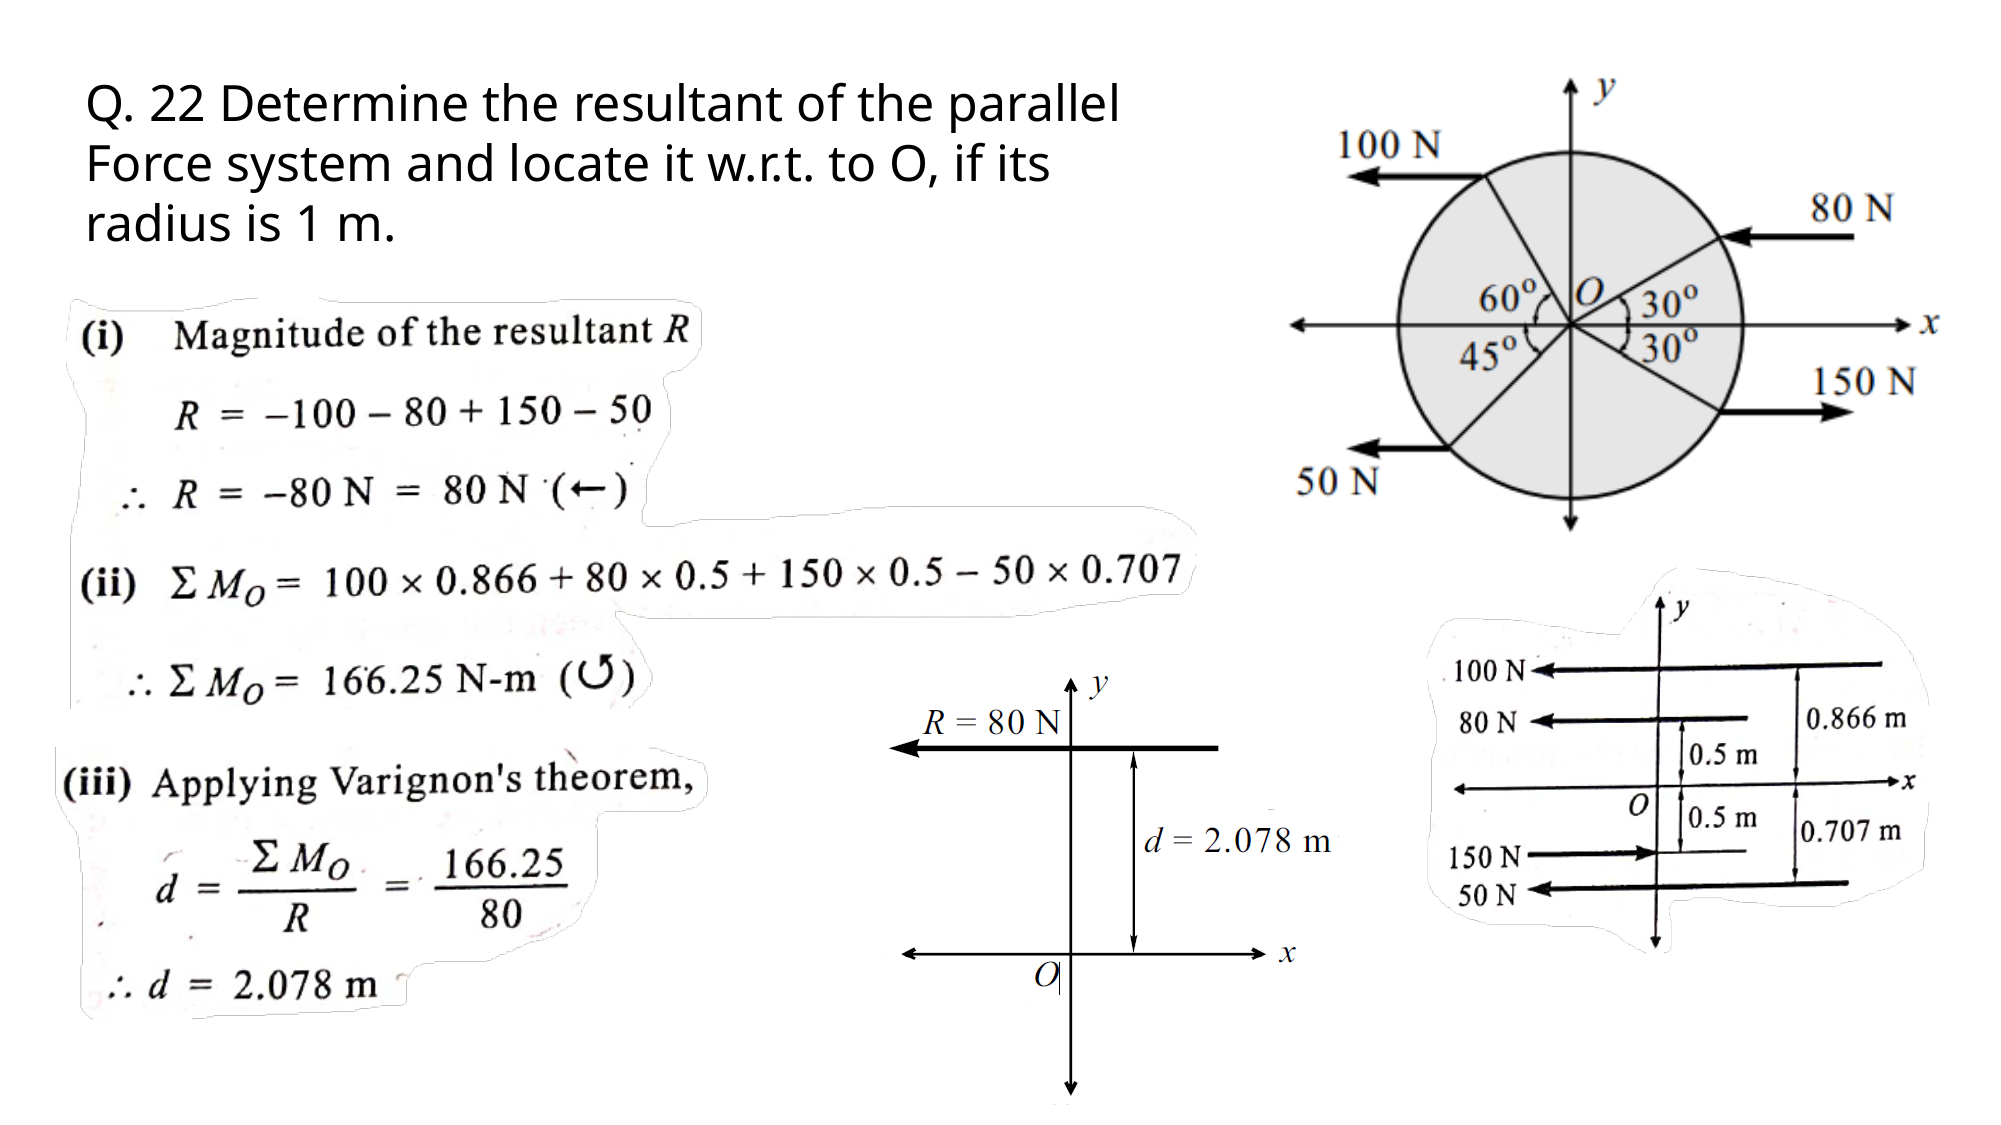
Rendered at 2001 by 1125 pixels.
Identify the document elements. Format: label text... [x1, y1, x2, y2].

text_box Q. 22 Determine the resultant of the parallel Force system and locate it w.r.t. to O, if its radius is 1 m. [71, 64, 1197, 259]
picture [1256, 30, 1985, 536]
picture [50, 747, 717, 1020]
picture [1426, 567, 1930, 955]
picture [65, 297, 1339, 1105]
